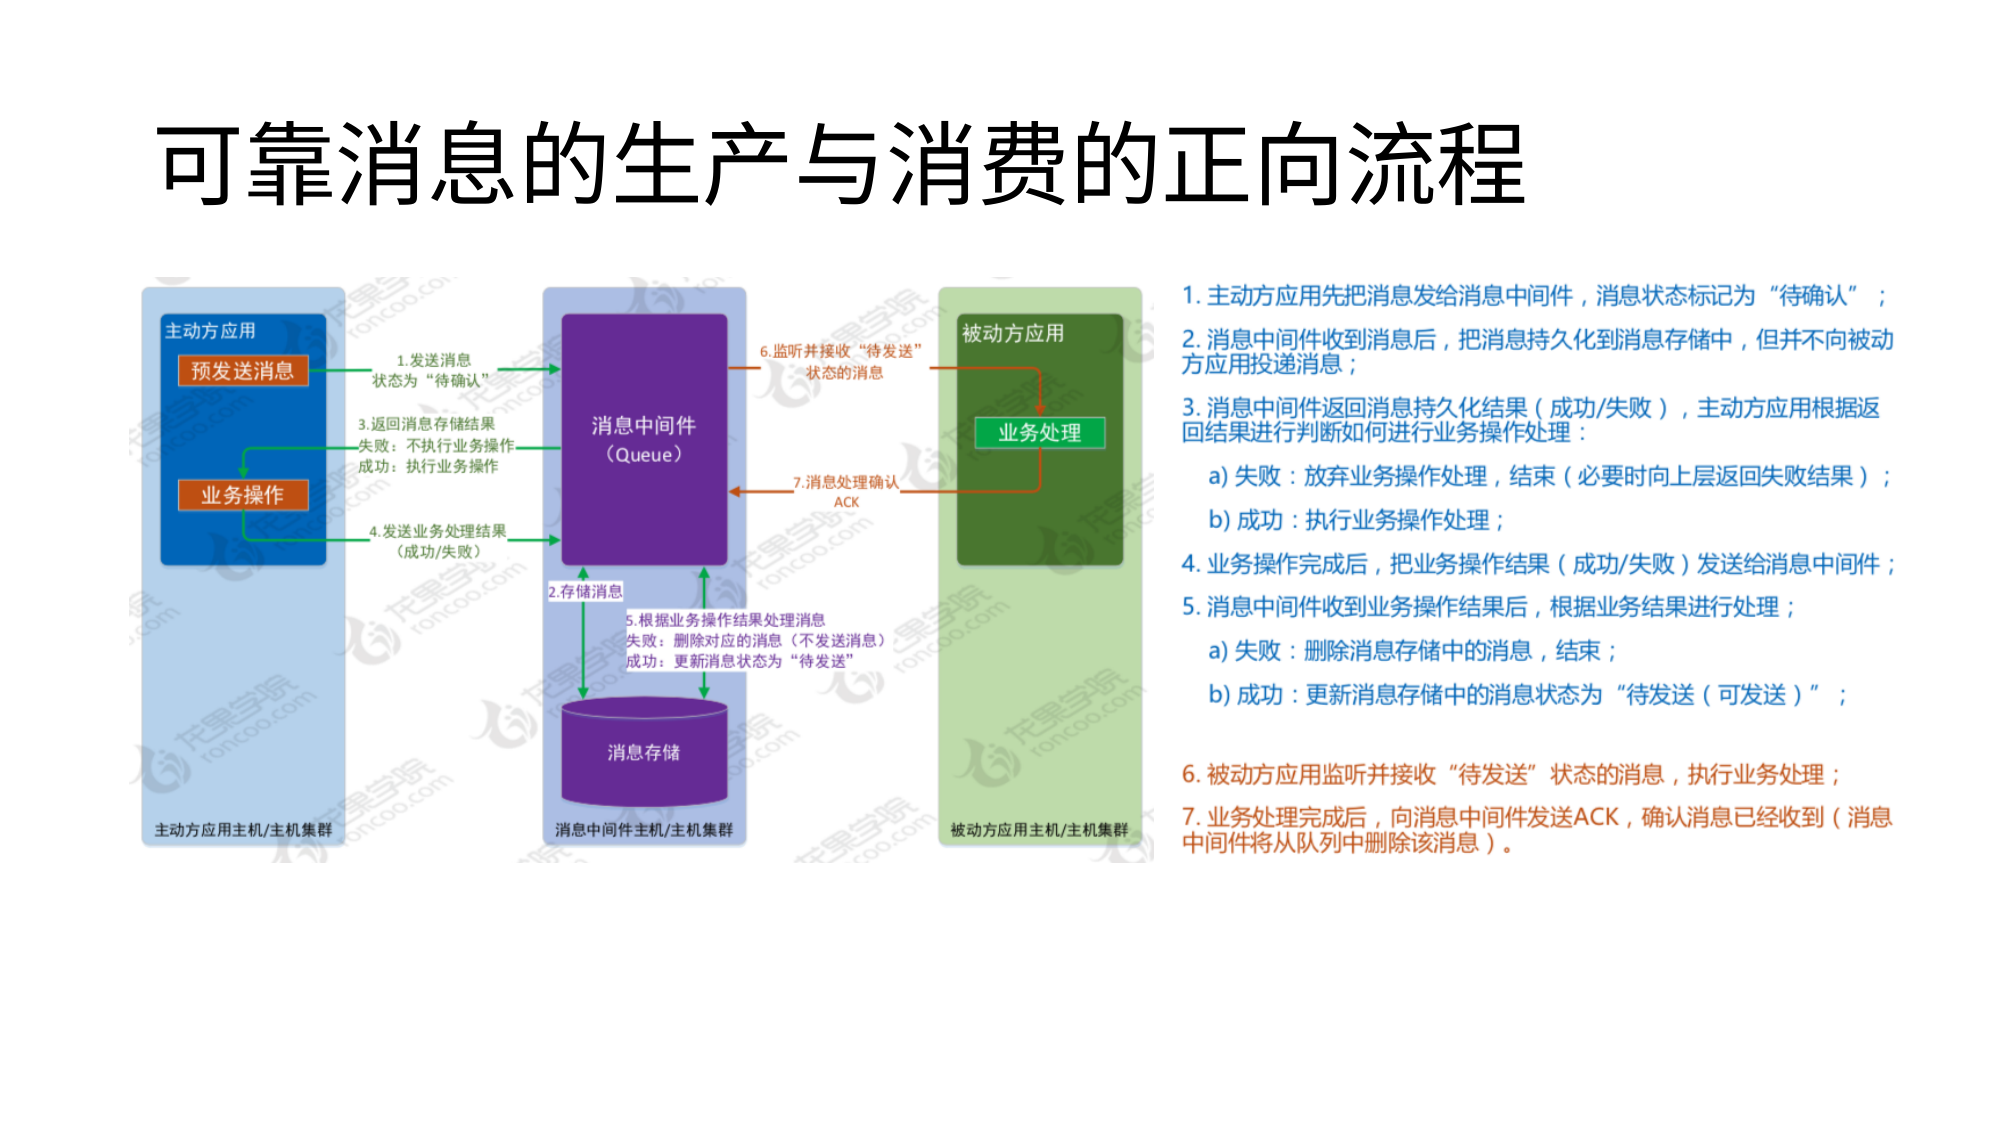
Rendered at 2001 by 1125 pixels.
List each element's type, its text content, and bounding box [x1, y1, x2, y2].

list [129, 277, 1154, 863]
title 可靠消息的生产与消费的正向流程 [137, 59, 1863, 278]
picture [1177, 277, 1923, 890]
